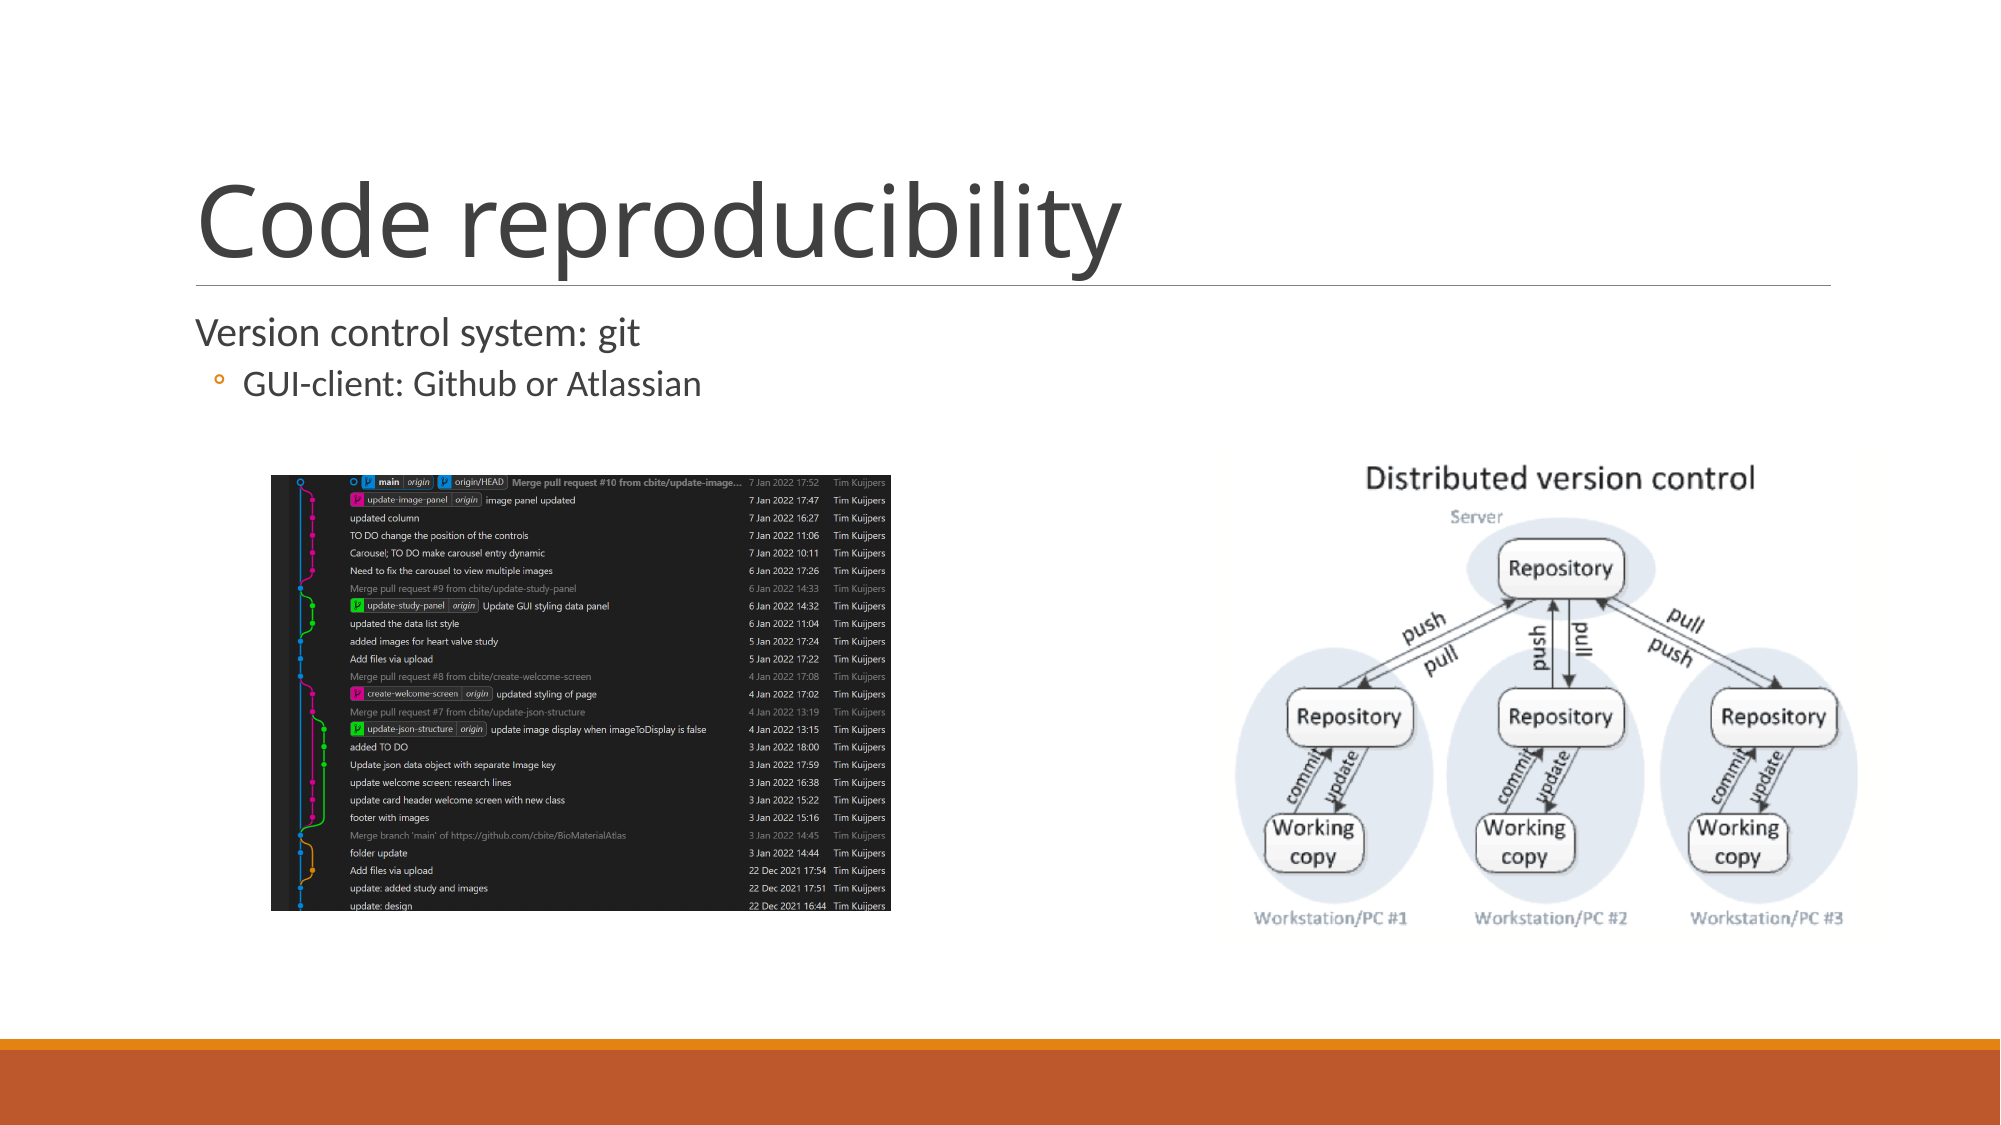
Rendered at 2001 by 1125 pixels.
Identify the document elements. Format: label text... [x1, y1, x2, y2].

picture [270, 474, 892, 911]
title Code reproducibility [180, 47, 1830, 285]
list Version control system: git GUI-client: Github or Atlassian [180, 302, 1830, 963]
picture [1211, 443, 1887, 942]
